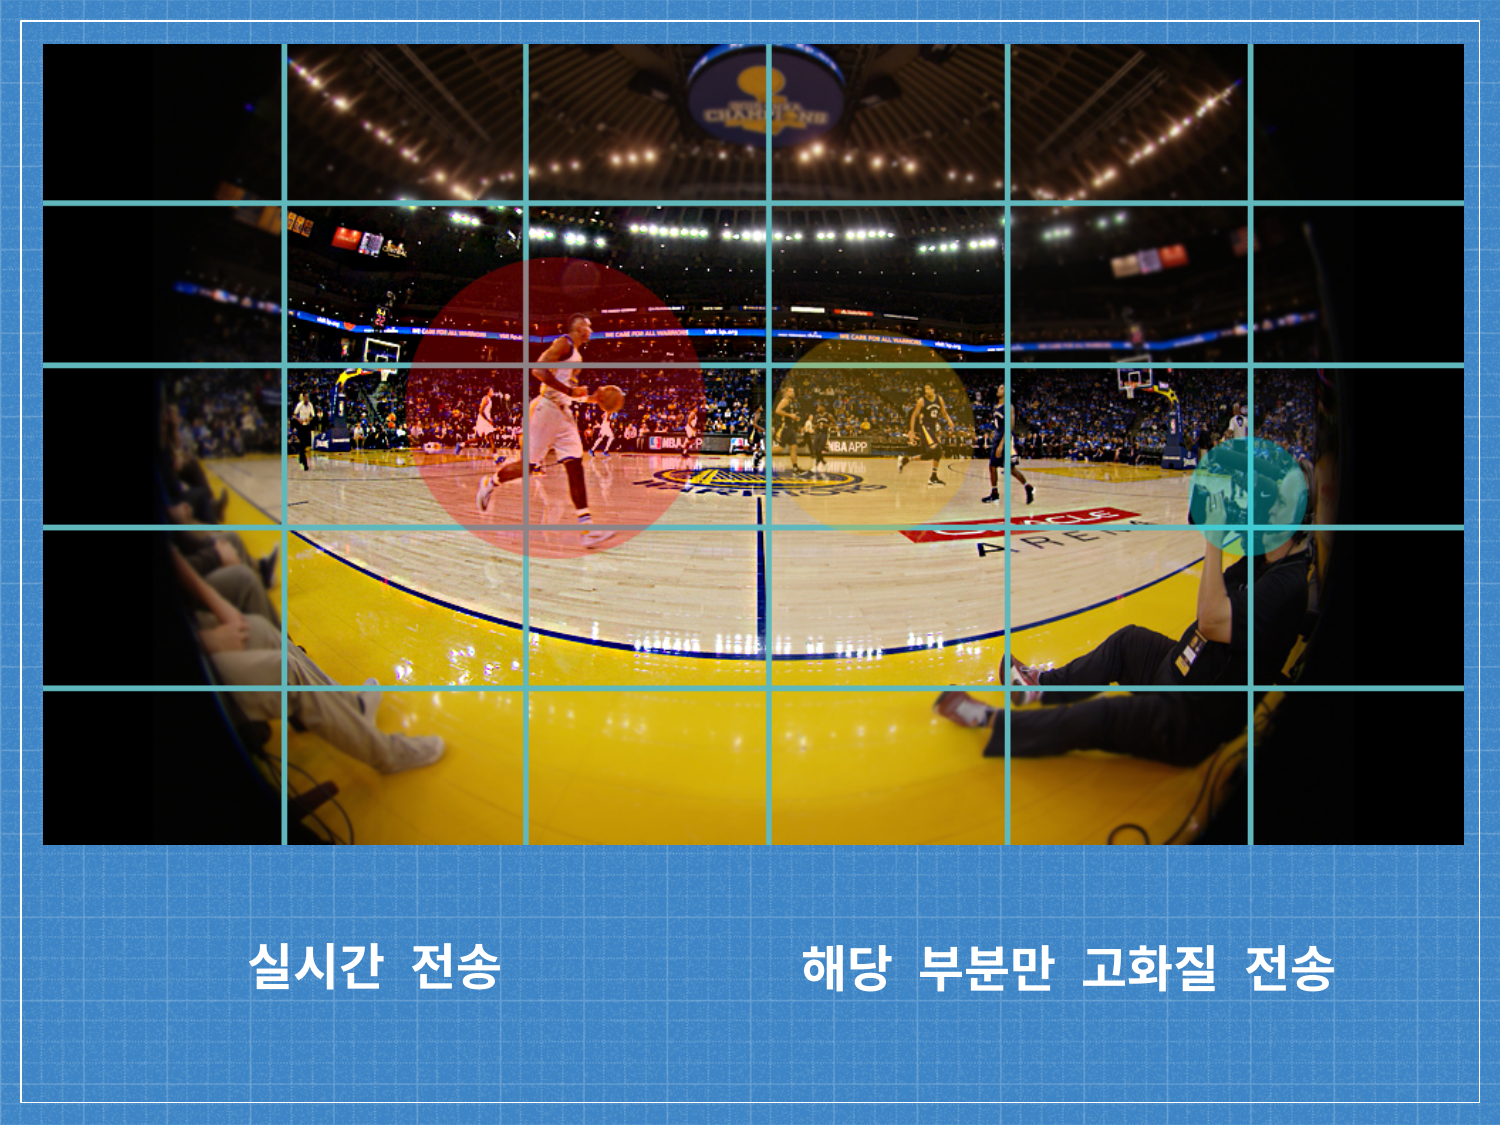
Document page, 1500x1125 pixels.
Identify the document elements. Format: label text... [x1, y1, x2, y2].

picture [0, 0, 1500, 1125]
list 실시간 전송 [215, 920, 560, 1023]
text_box 해당 부분만 고화질 전송 [753, 922, 1385, 1025]
